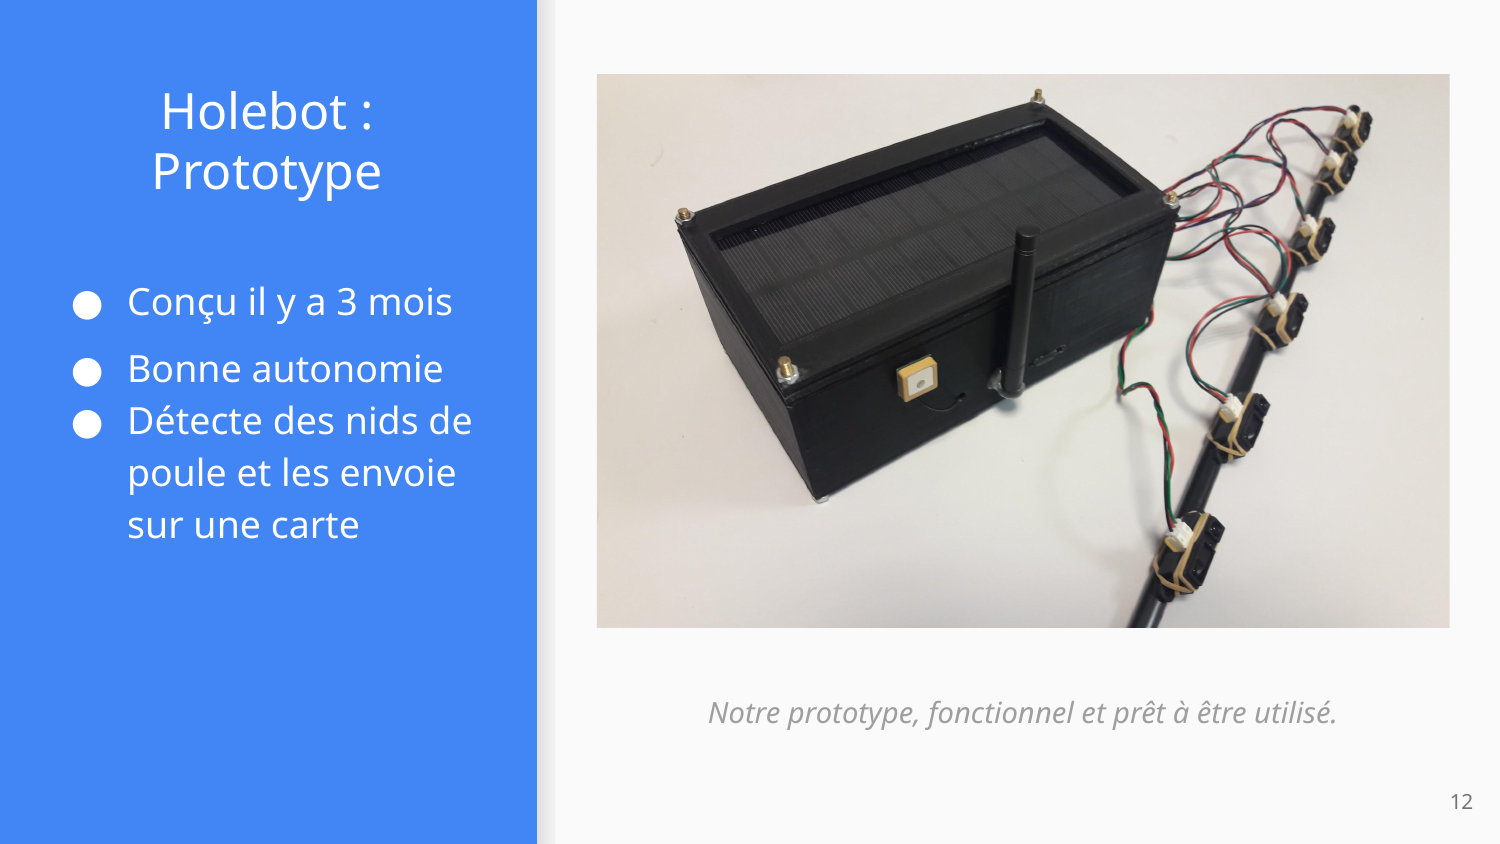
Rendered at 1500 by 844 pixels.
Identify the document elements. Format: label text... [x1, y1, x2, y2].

slide_number ‹#› [1398, 770, 1489, 835]
list Conçu il y a 3 mois Bonne autonomie Détecte des nids de poule et les envoie sur une carte [37, 240, 498, 760]
title Holebot : Prototype [37, 58, 498, 216]
picture [596, 74, 1450, 628]
text_box Notre prototype, fonctionnel et prêt à être utilisé. [596, 679, 1450, 760]
